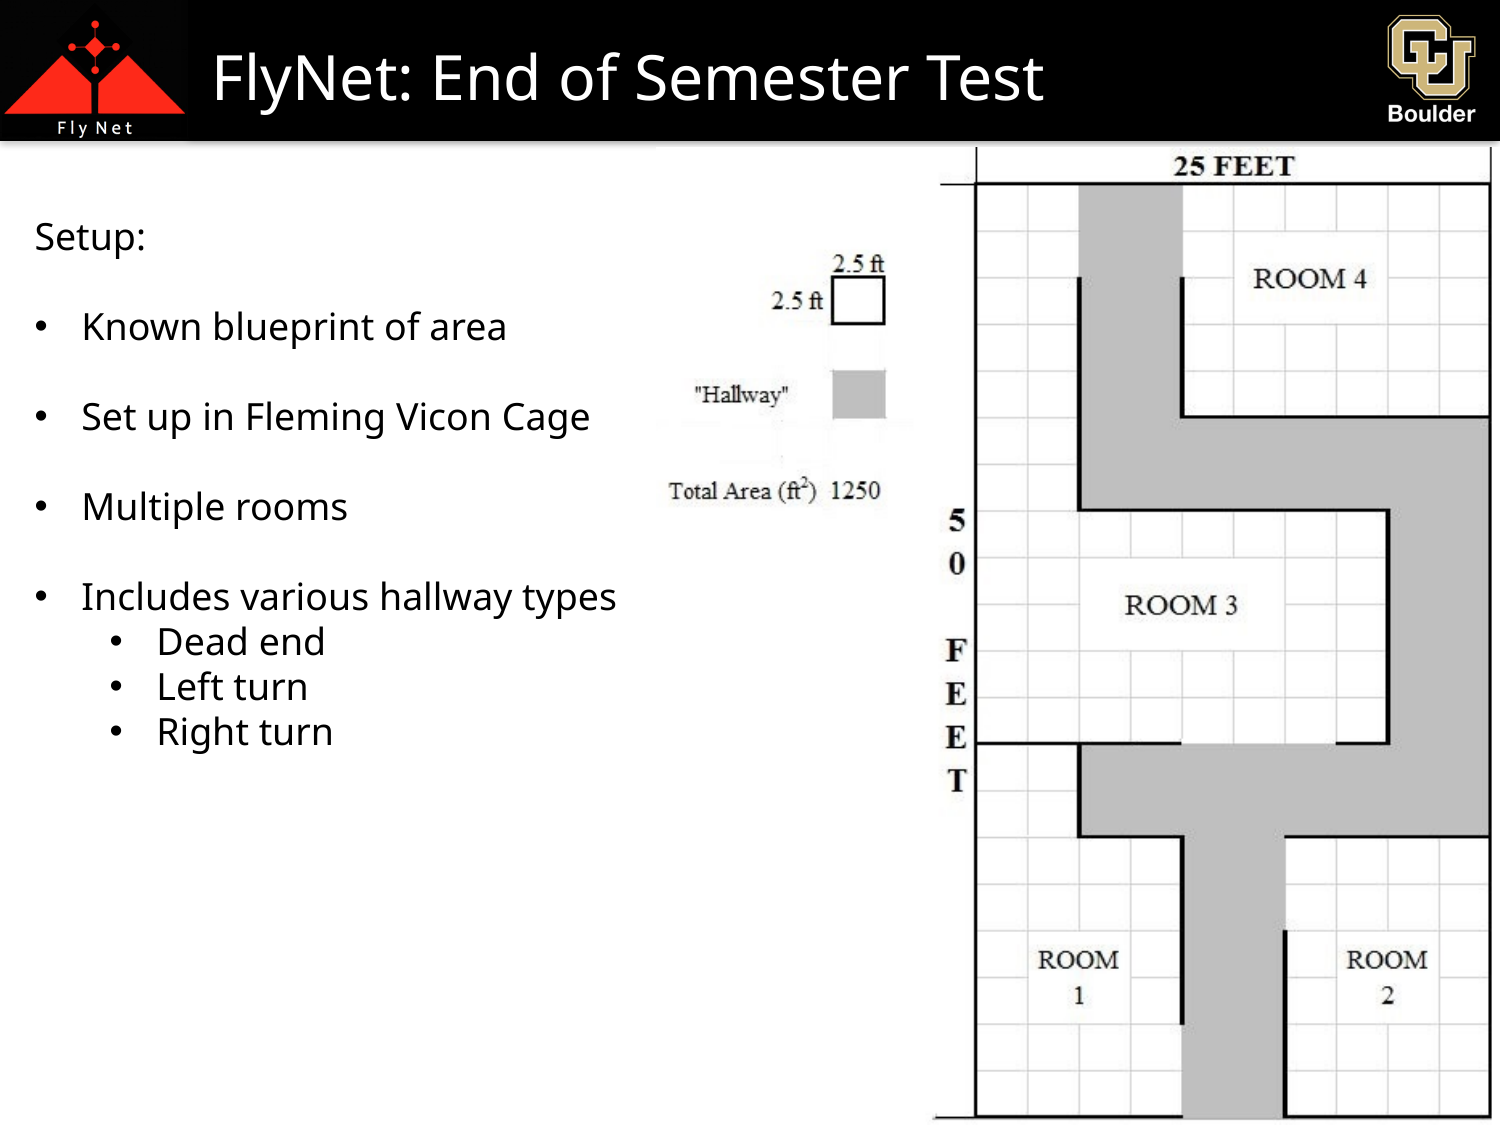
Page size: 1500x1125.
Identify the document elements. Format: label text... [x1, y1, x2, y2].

picture [655, 147, 1500, 1125]
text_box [0, 0, 1500, 139]
text_box Setup: Known blueprint of area Set up in Fleming Vicon Cage Multiple rooms Includes various hallway types Dead end Left turn Right turn [19, 205, 650, 806]
